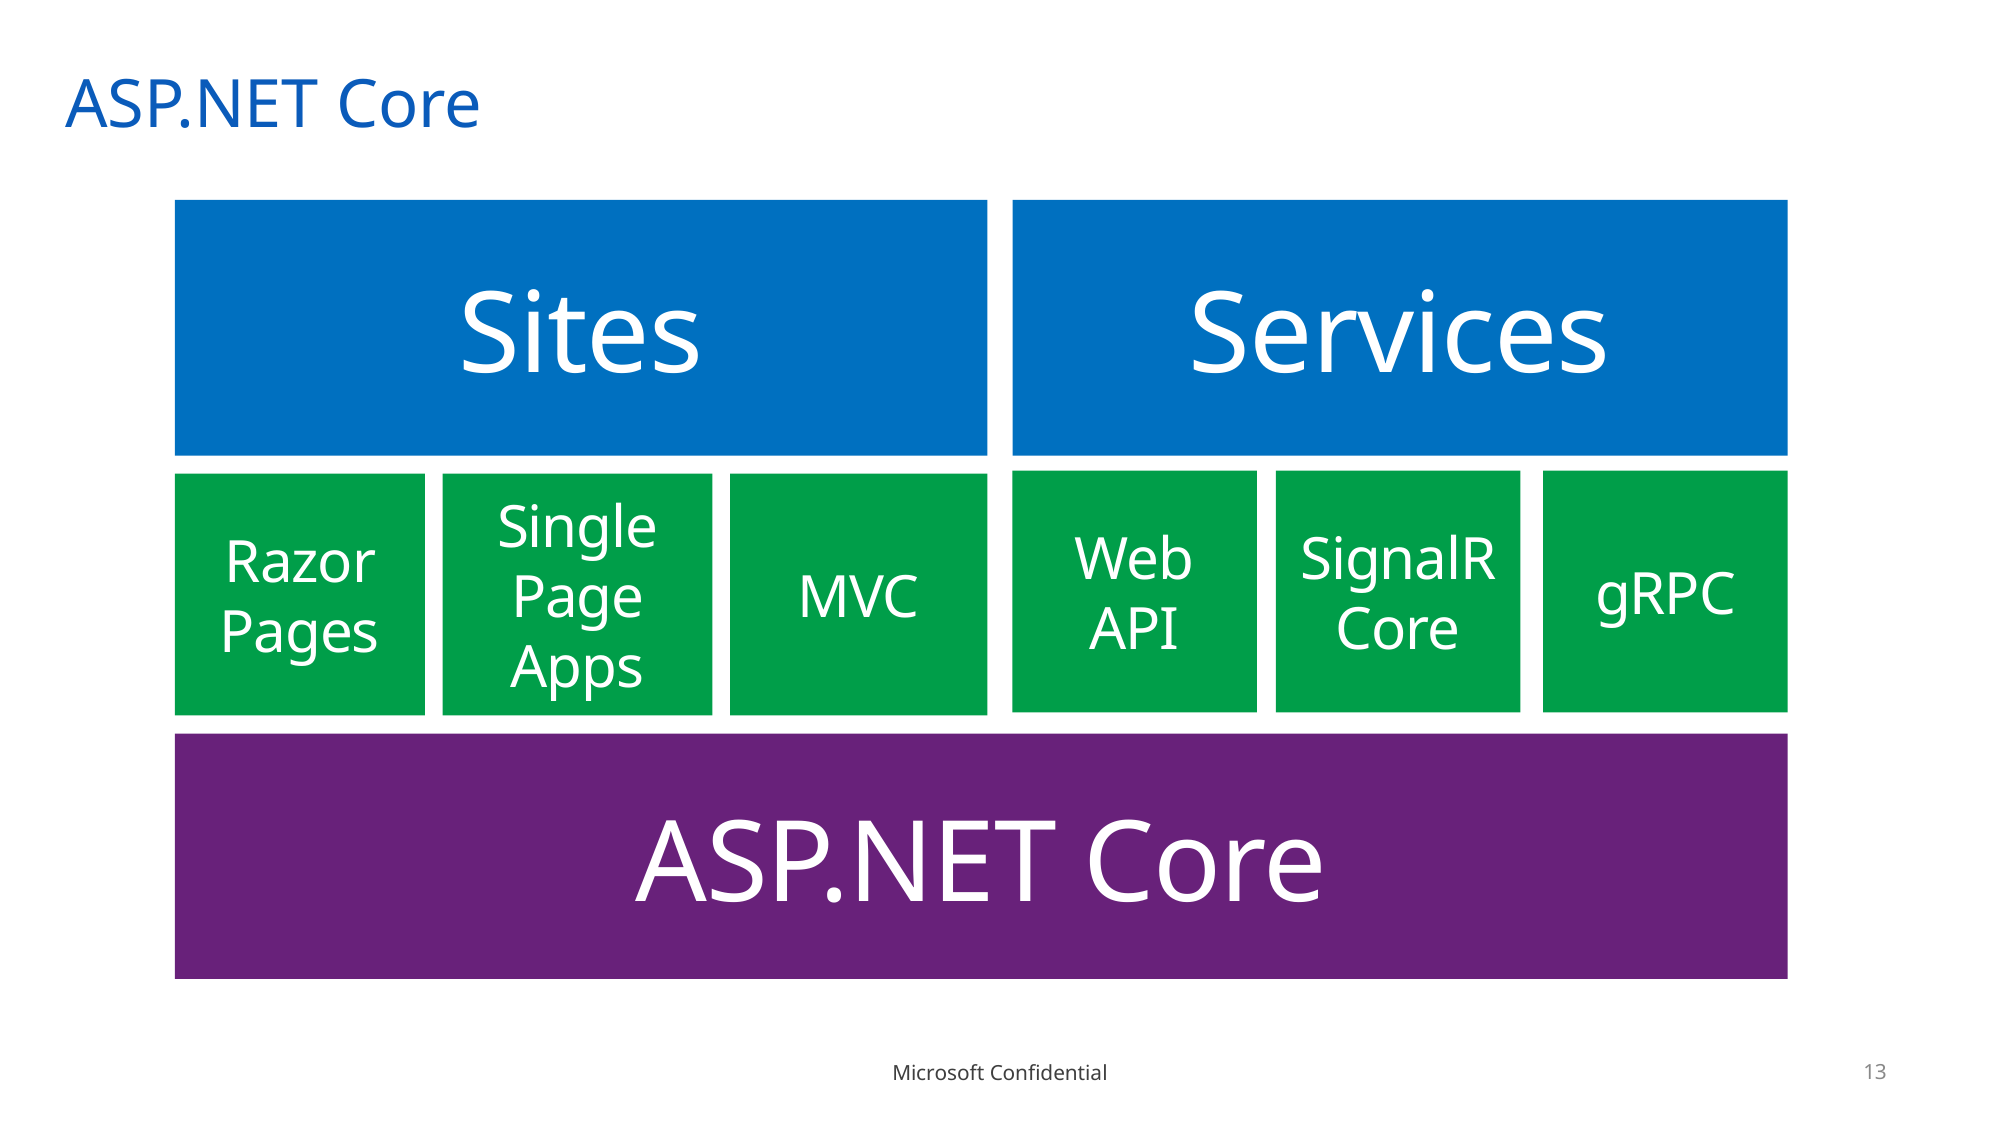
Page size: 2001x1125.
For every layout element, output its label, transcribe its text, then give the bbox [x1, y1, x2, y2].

text_box gRPC [1543, 470, 1788, 713]
text_box SignalR Core [1275, 470, 1521, 713]
text_box Sites [174, 199, 988, 456]
text_box Razor Pages [174, 473, 425, 716]
text_box Web API [1012, 470, 1257, 713]
text_box MVC [730, 473, 988, 716]
text_box Single Page Apps [442, 473, 713, 716]
text_box Services [1012, 199, 1788, 456]
title ASP.NET Core [50, 50, 1900, 163]
text_box ASP.NET Core [174, 733, 1788, 979]
slide_number 13 [1451, 1042, 1902, 1103]
